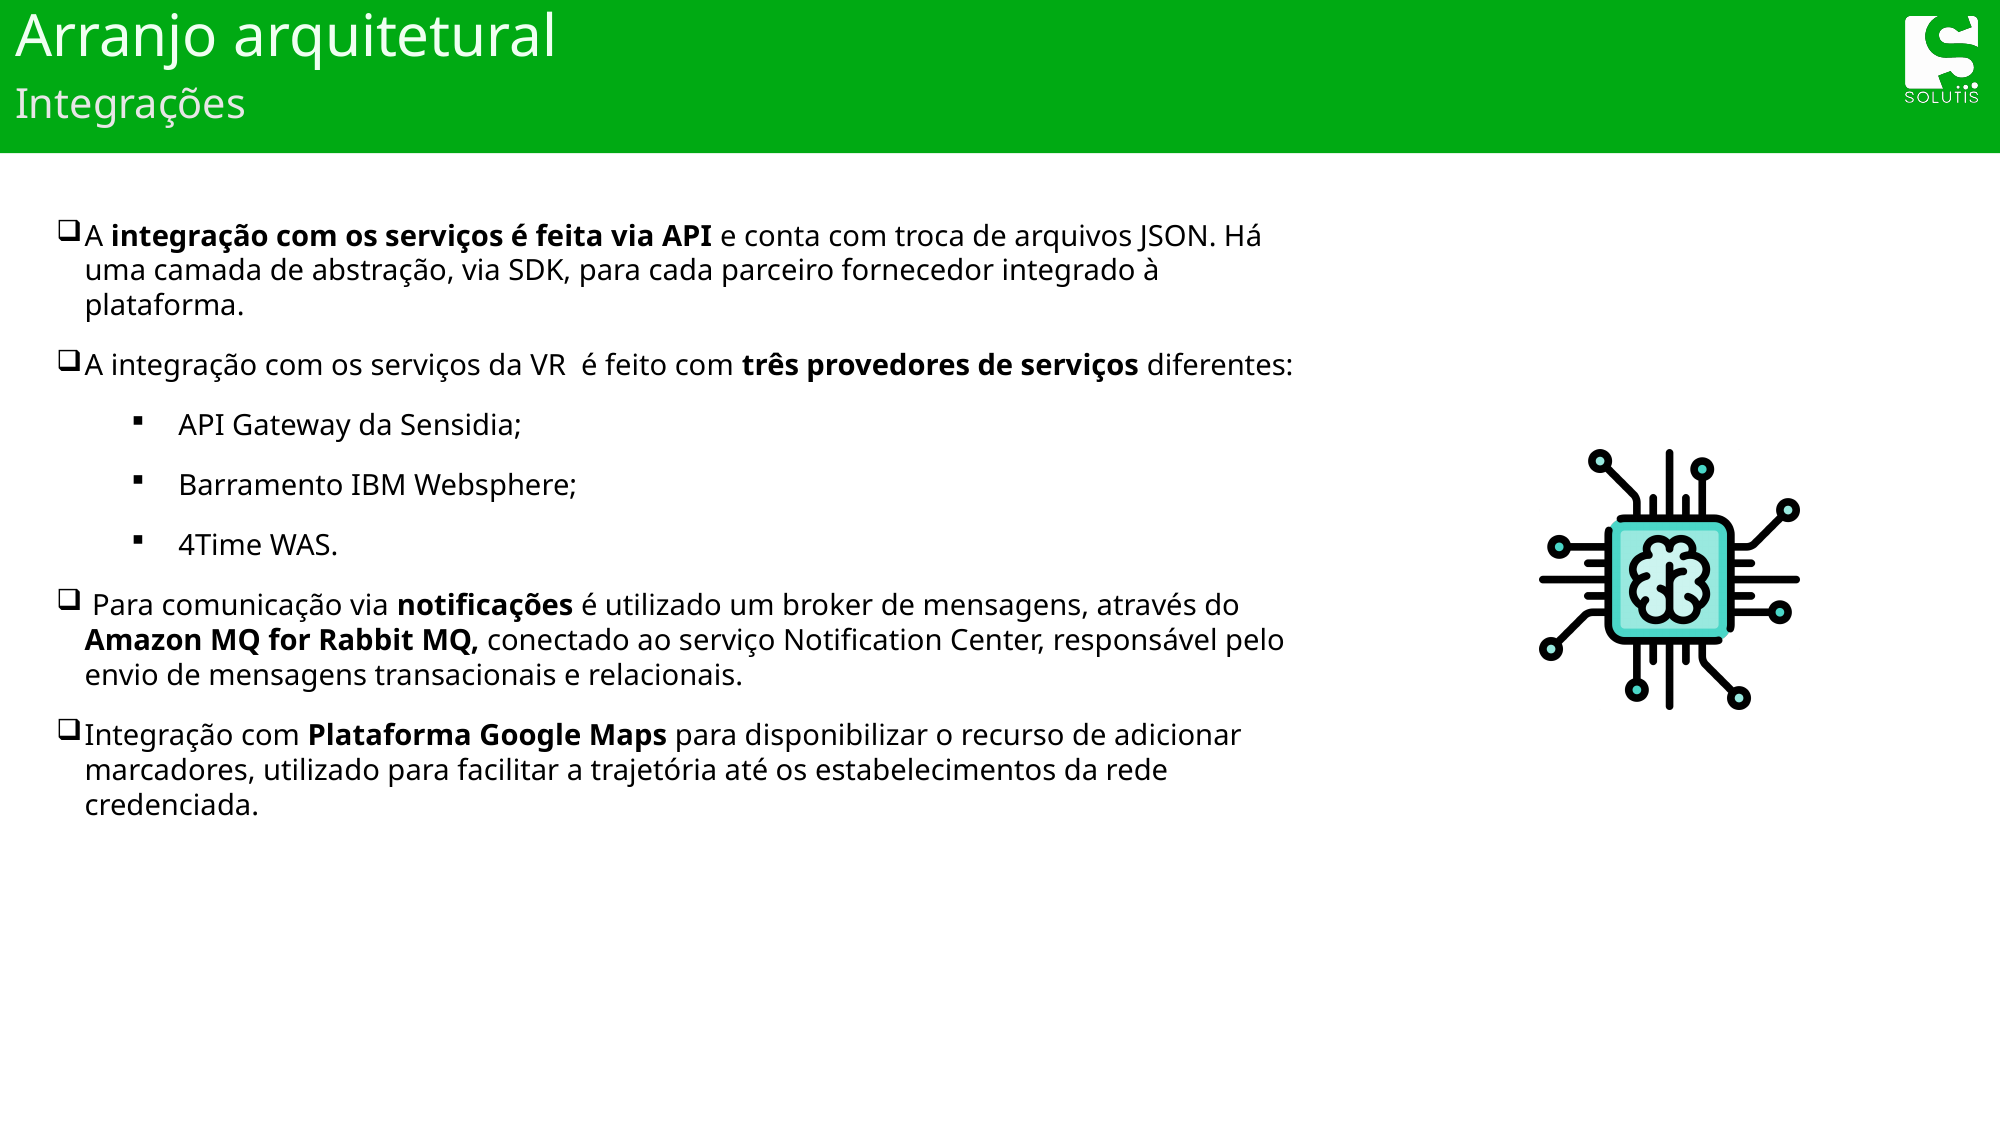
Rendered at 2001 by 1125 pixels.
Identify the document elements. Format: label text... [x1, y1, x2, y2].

picture [1539, 449, 1800, 710]
title Arranjo arquitetural [0, 0, 1500, 75]
text_box A integração com os serviços é feita via API e conta com troca de arquivos JSON. Há uma camada de abstração, via SDK, para cada parceiro fornecedor integrado à plataforma. A integração com os serviços da VR é feito com três provedores de serviços diferentes: API Gateway da Sensidia; Barramento IBM Websphere; 4Time WAS. Para comunicação via notificações é utilizado um broker de mensagens, através do Amazon MQ for Rabbit MQ, conectado ao serviço Notification Center, responsável pelo envio de mensagens transacionais e relacionais. Integração com Plataforma Google Maps para disponibilizar o recurso de adicionar marcadores, utilizado para facilitar a trajetória até os estabelecimentos da rede credenciada. [41, 209, 1316, 829]
picture [1905, 16, 1978, 103]
subtitle Integrações [0, 75, 1500, 135]
